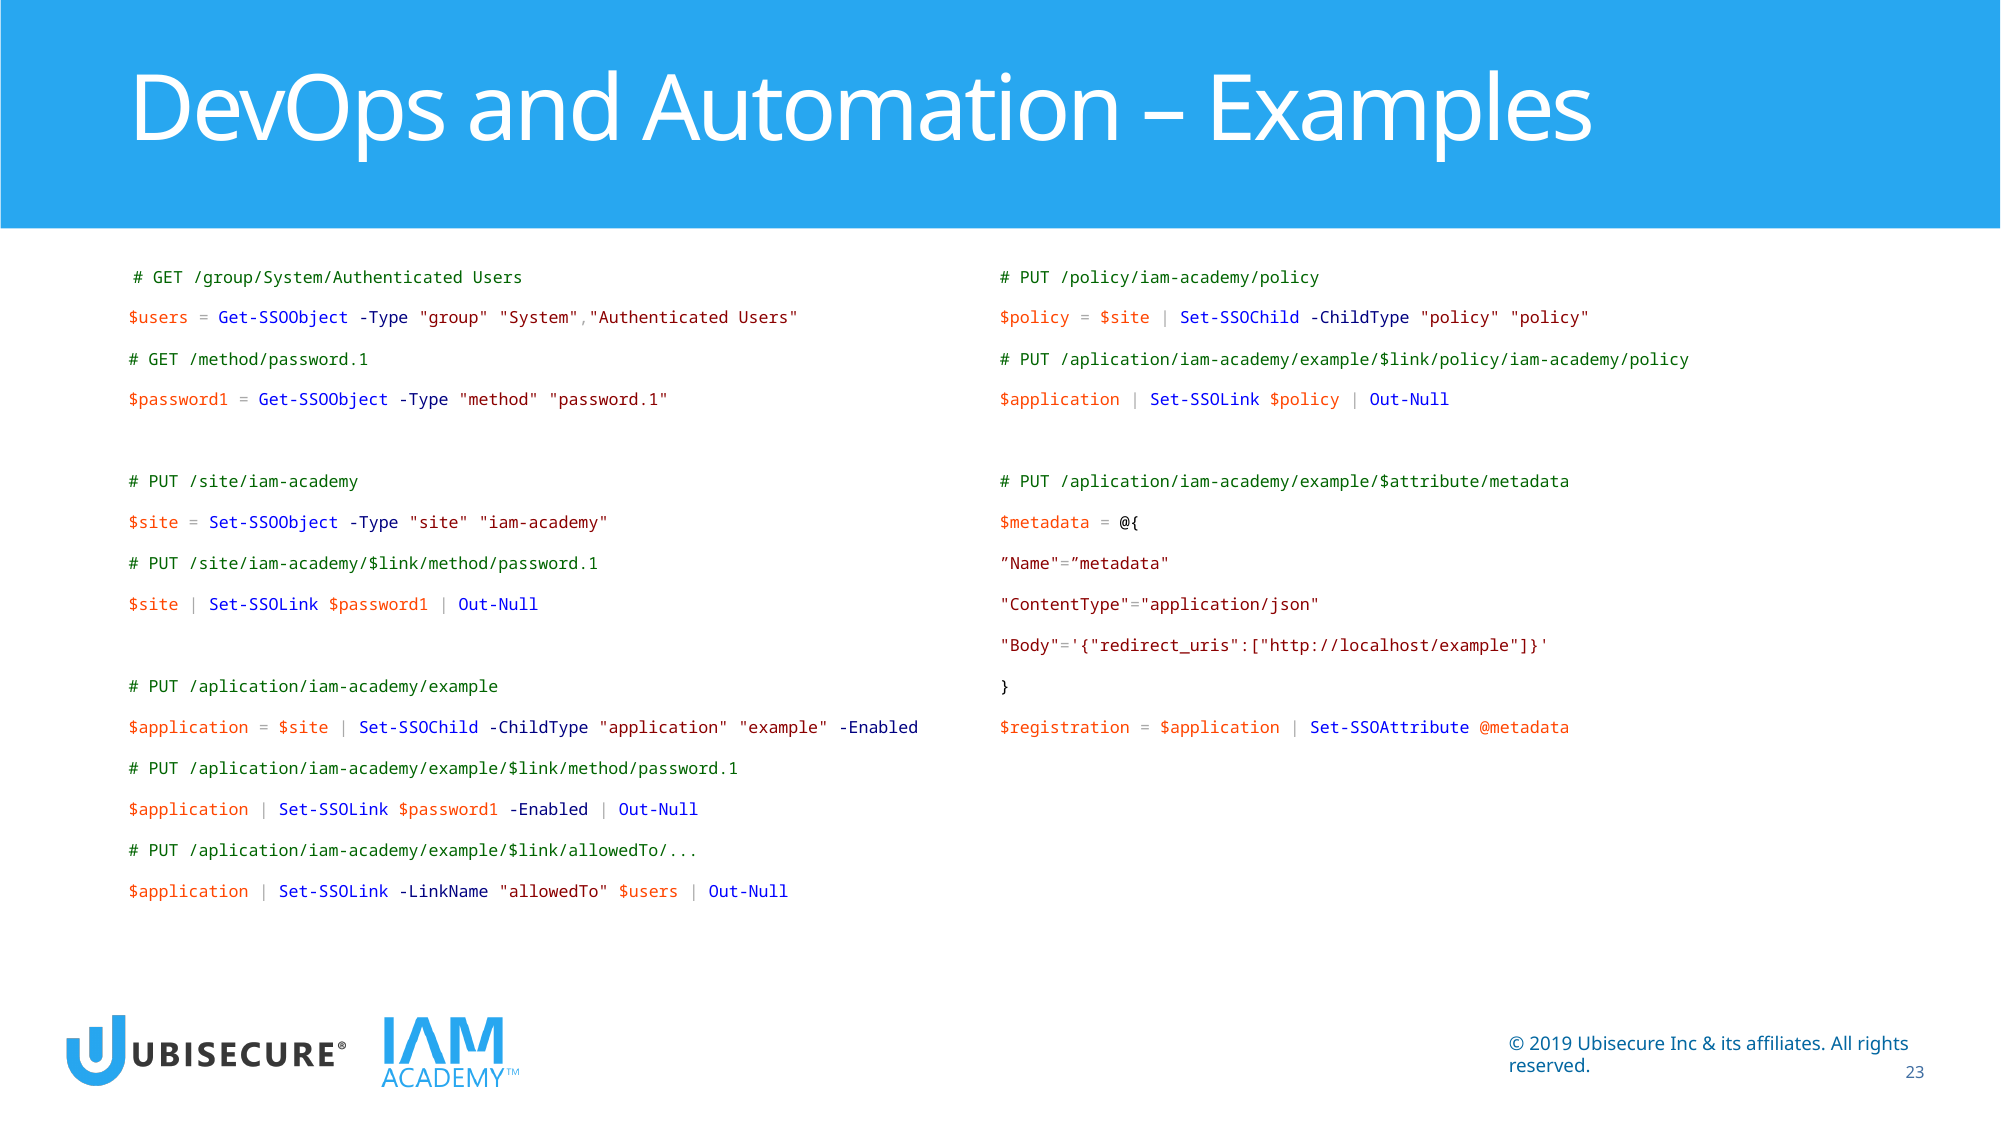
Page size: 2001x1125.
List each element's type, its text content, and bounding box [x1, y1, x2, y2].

list # GET /group/System/Authenticated Users $users = Get-SSOObject -Type "group" "System","Authenticated Users" # GET /method/password.1 $password1 = Get-SSOObject -Type "method" "password.1" # PUT /site/iam-academy $site = Set-SSOObject -Type "site" "iam-academy" # PUT /site/iam-academy/$link/method/password.1 $site | Set-SSOLink $password1 | Out-Null # PUT /aplication/iam-academy/example $application = $site | Set-SSOChild -ChildType "application" "example" -Enabled # PUT /aplication/iam-academy/example/$link/method/password.1 $application | Set-SSOLink $password1 -Enabled | Out-Null # PUT /aplication/iam-academy/example/$link/allowedTo/... $application | Set-SSOLink -LinkName "allowedTo" $users | Out-Null # PUT /policy/iam-academy/policy $policy = $site | Set-SSOChild -ChildType "policy" "policy" # PUT /aplication/iam-academy/example/$link/policy/iam-academy/policy $application | Set-SSOLink $policy | Out-Null # PUT /aplication/iam-academy/example/$attribute/metadata $metadata = @{ ”Name"=”metadata" "ContentType"="application/json" "Body"='{"redirect_uris":["http://localhost/example"]}' } $registration = $application | Set-SSOAttribute @metadata [114, 258, 1886, 1003]
picture [55, 1007, 356, 1094]
slide_number 23 [1489, 1043, 1940, 1104]
picture [376, 1012, 524, 1094]
title DevOps and Automation – Examples [114, 21, 1886, 199]
